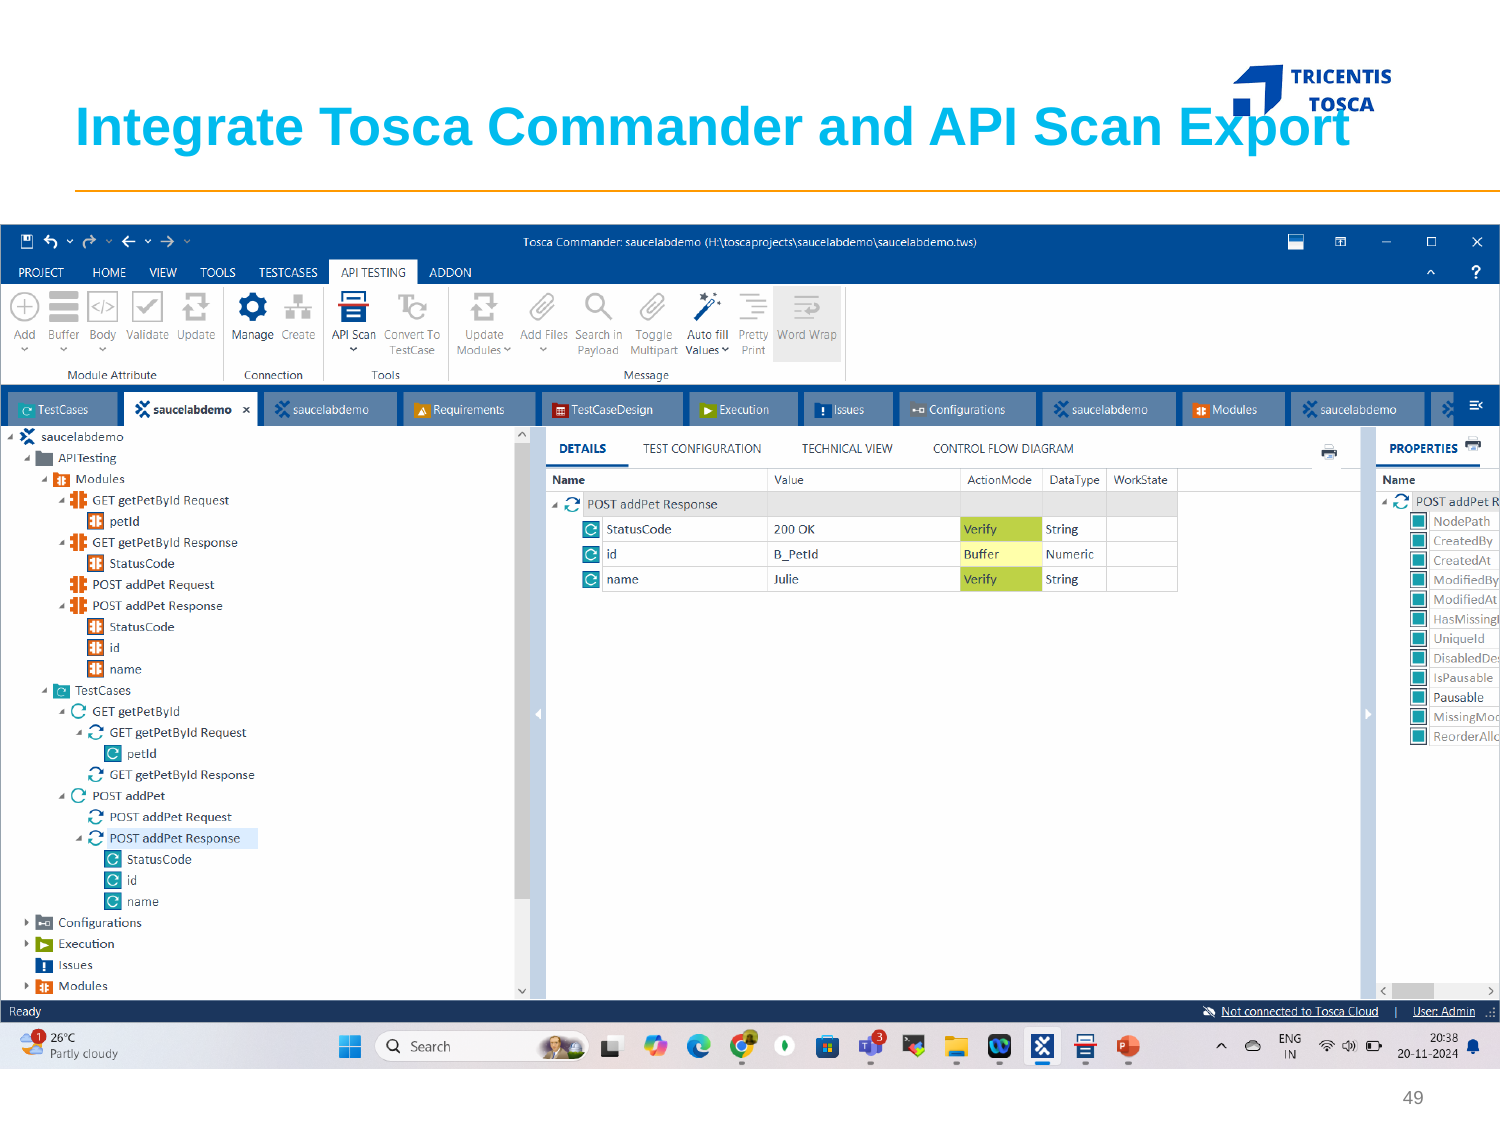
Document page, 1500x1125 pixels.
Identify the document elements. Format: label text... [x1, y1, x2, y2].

picture [0, 224, 1500, 1069]
title Integrate Tosca Commander and API Scan Export [75, 27, 1422, 157]
